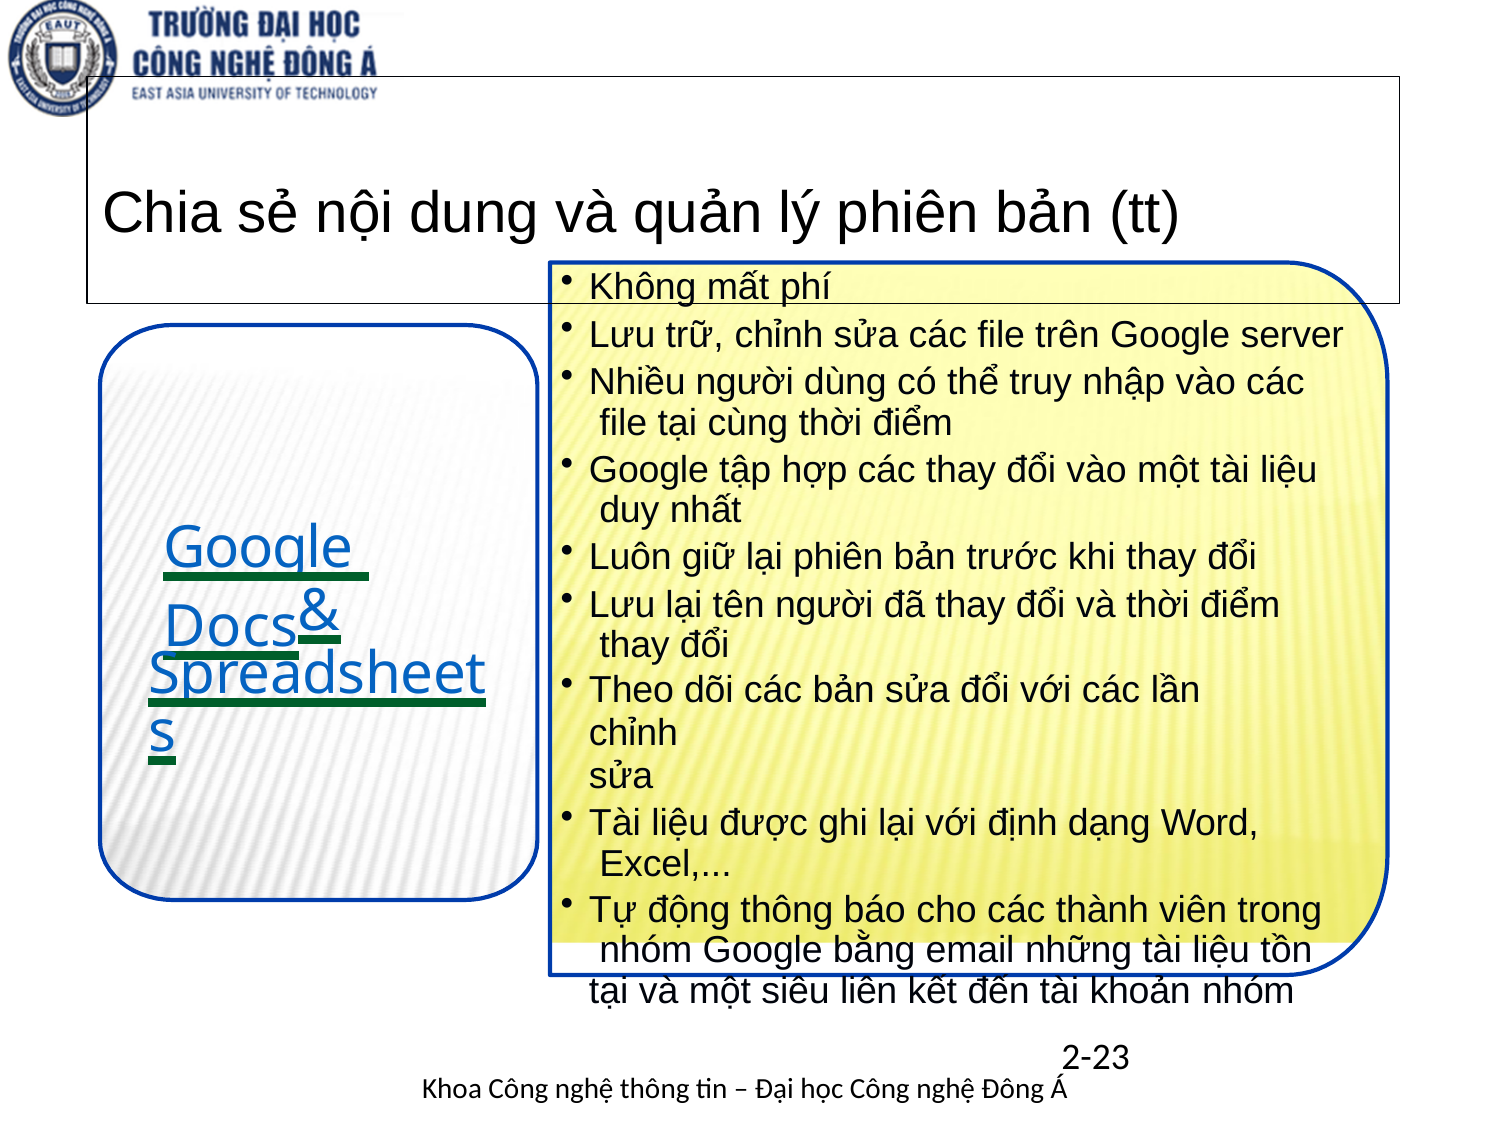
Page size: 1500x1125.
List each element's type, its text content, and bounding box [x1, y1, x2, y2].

title Chia sẻ nội dung và quản lý phiên bản (tt) [86, 76, 1400, 304]
picture [0, 0, 404, 117]
text_box Không mất phí Lưu trữ, chỉnh sửa các file trên Google server Nhiều người dùng có thể truy nhập vào các file tại cùng thời điểm Google tập hợp các thay đổi vào một tài liệu duy nhất Luôn giữ lại phiên bản trước khi thay đổi Lưu lại tên người đã thay đổi và thời điểm thay đổi Theo dõi các bản sửa đổi với các lần chỉnh sửa Tài liệu được ghi lại với định dạng Word, Excel,... Tự động thông báo cho các thành viên trong nhóm Google bằng email những tài liệu tồn tại và một siêu liên kết đến tài khoản nhóm [558, 978, 1350, 1012]
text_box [547, 260, 1390, 978]
slide_number 2-23 [1059, 1042, 1397, 1125]
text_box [97, 322, 540, 903]
